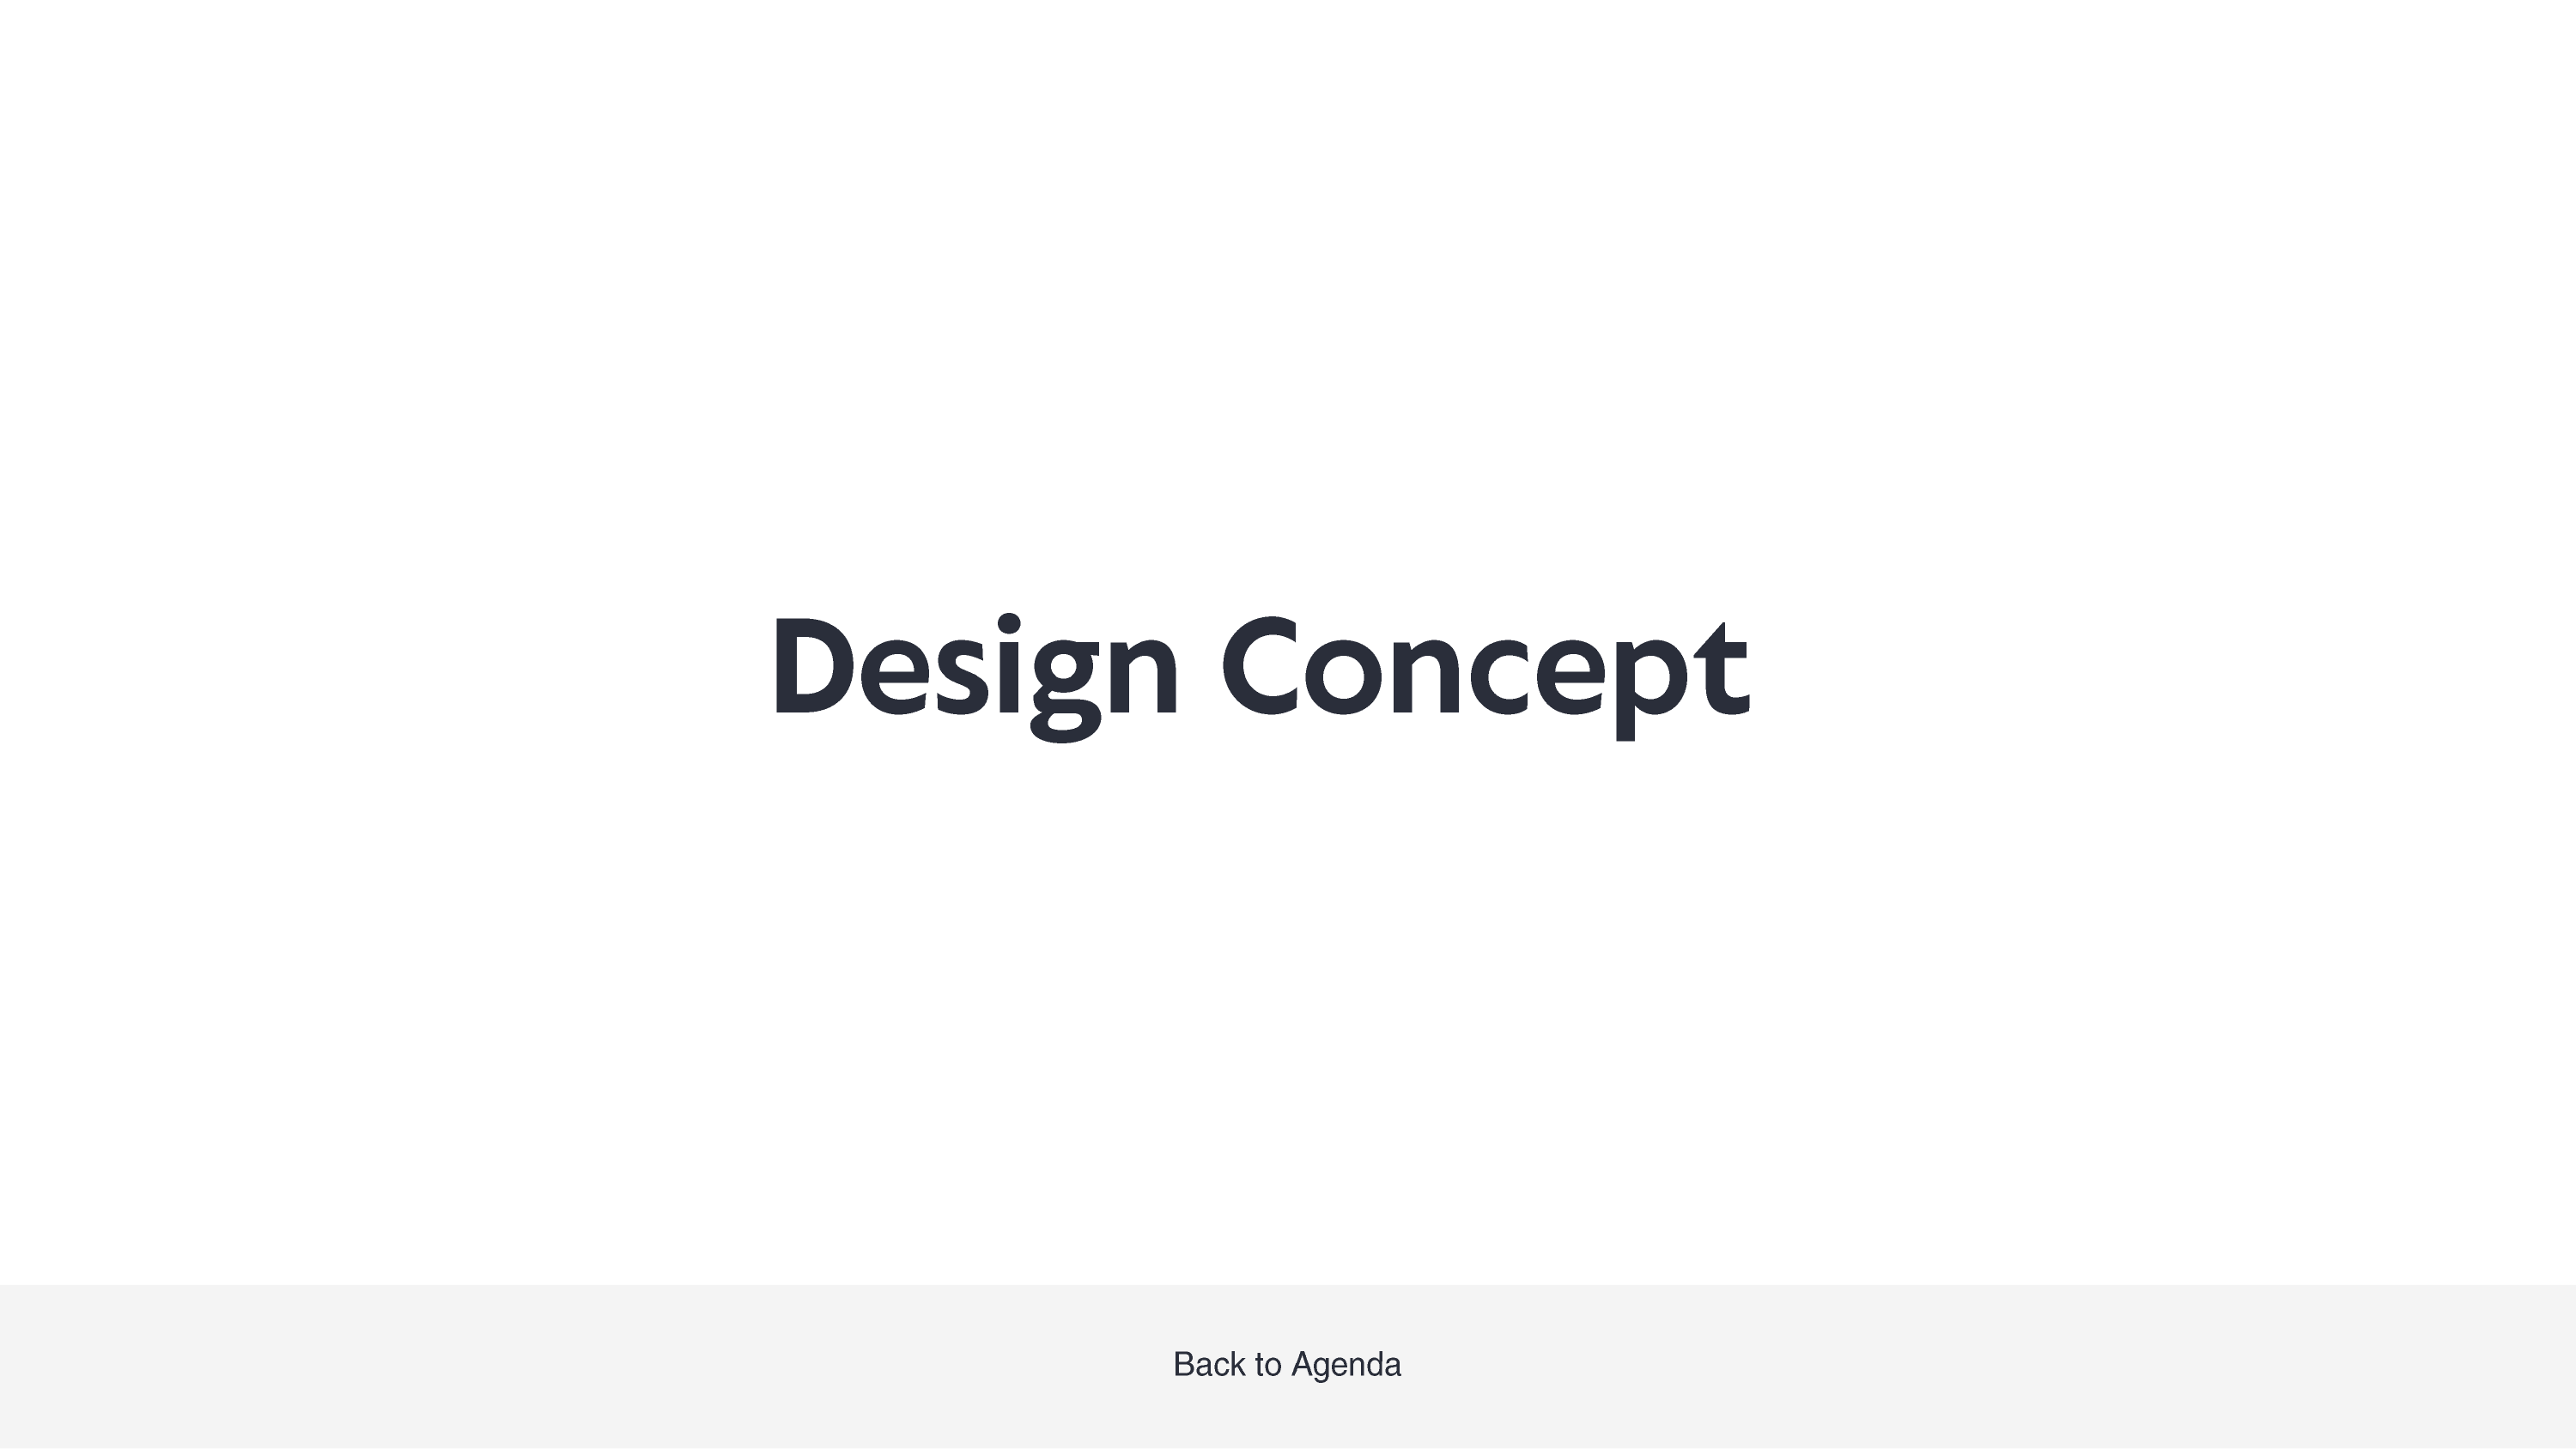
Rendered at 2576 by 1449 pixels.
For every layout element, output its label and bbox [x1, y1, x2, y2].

picture [768, 602, 1823, 749]
picture [1173, 1343, 1419, 1383]
